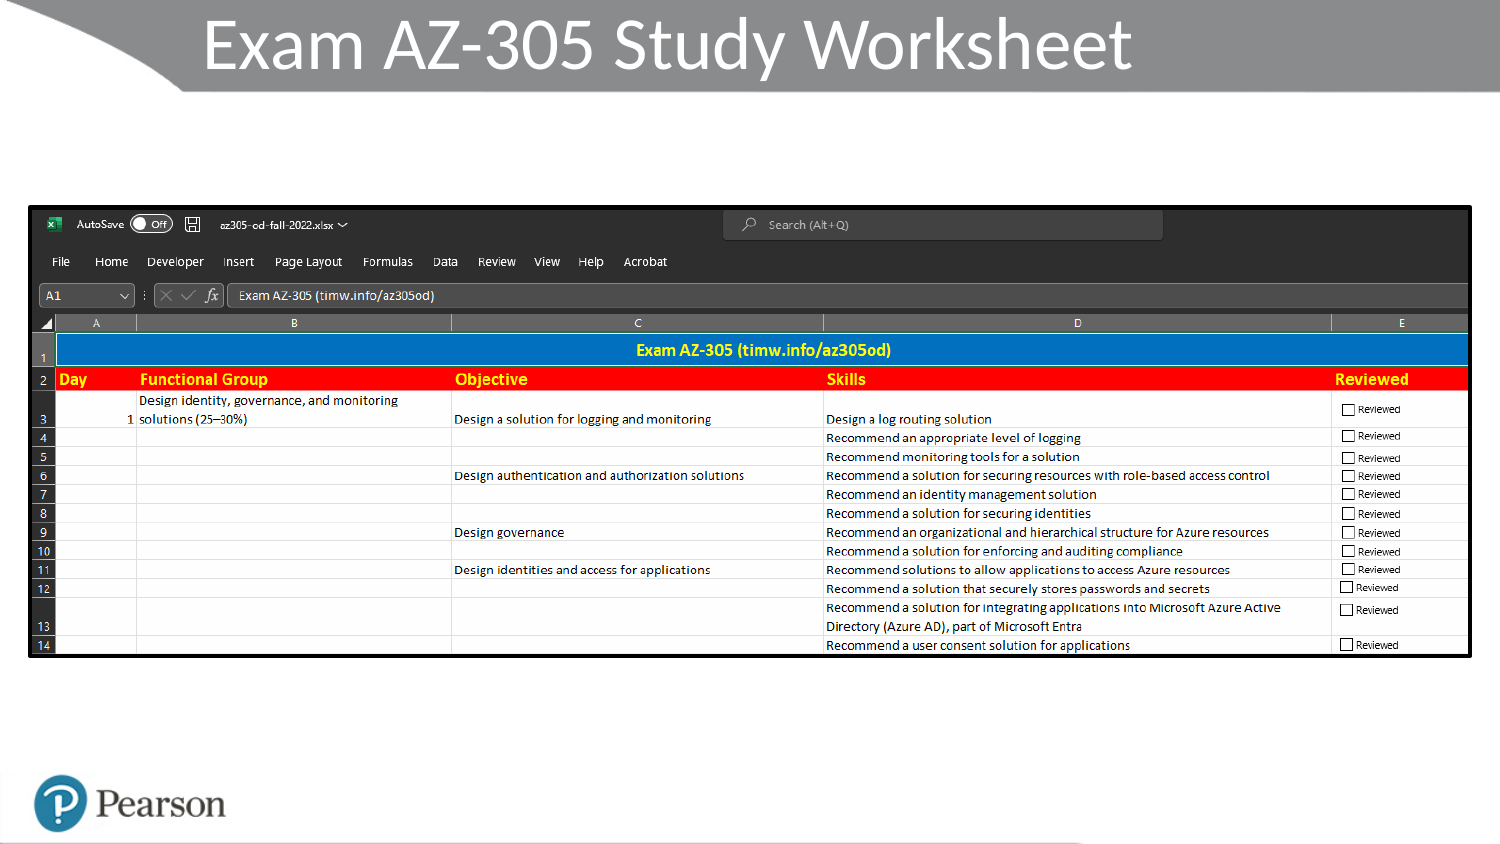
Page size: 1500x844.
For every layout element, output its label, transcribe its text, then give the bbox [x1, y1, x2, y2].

title Exam AZ-305 Study Worksheet [187, 0, 1426, 79]
picture [0, 0, 1500, 844]
